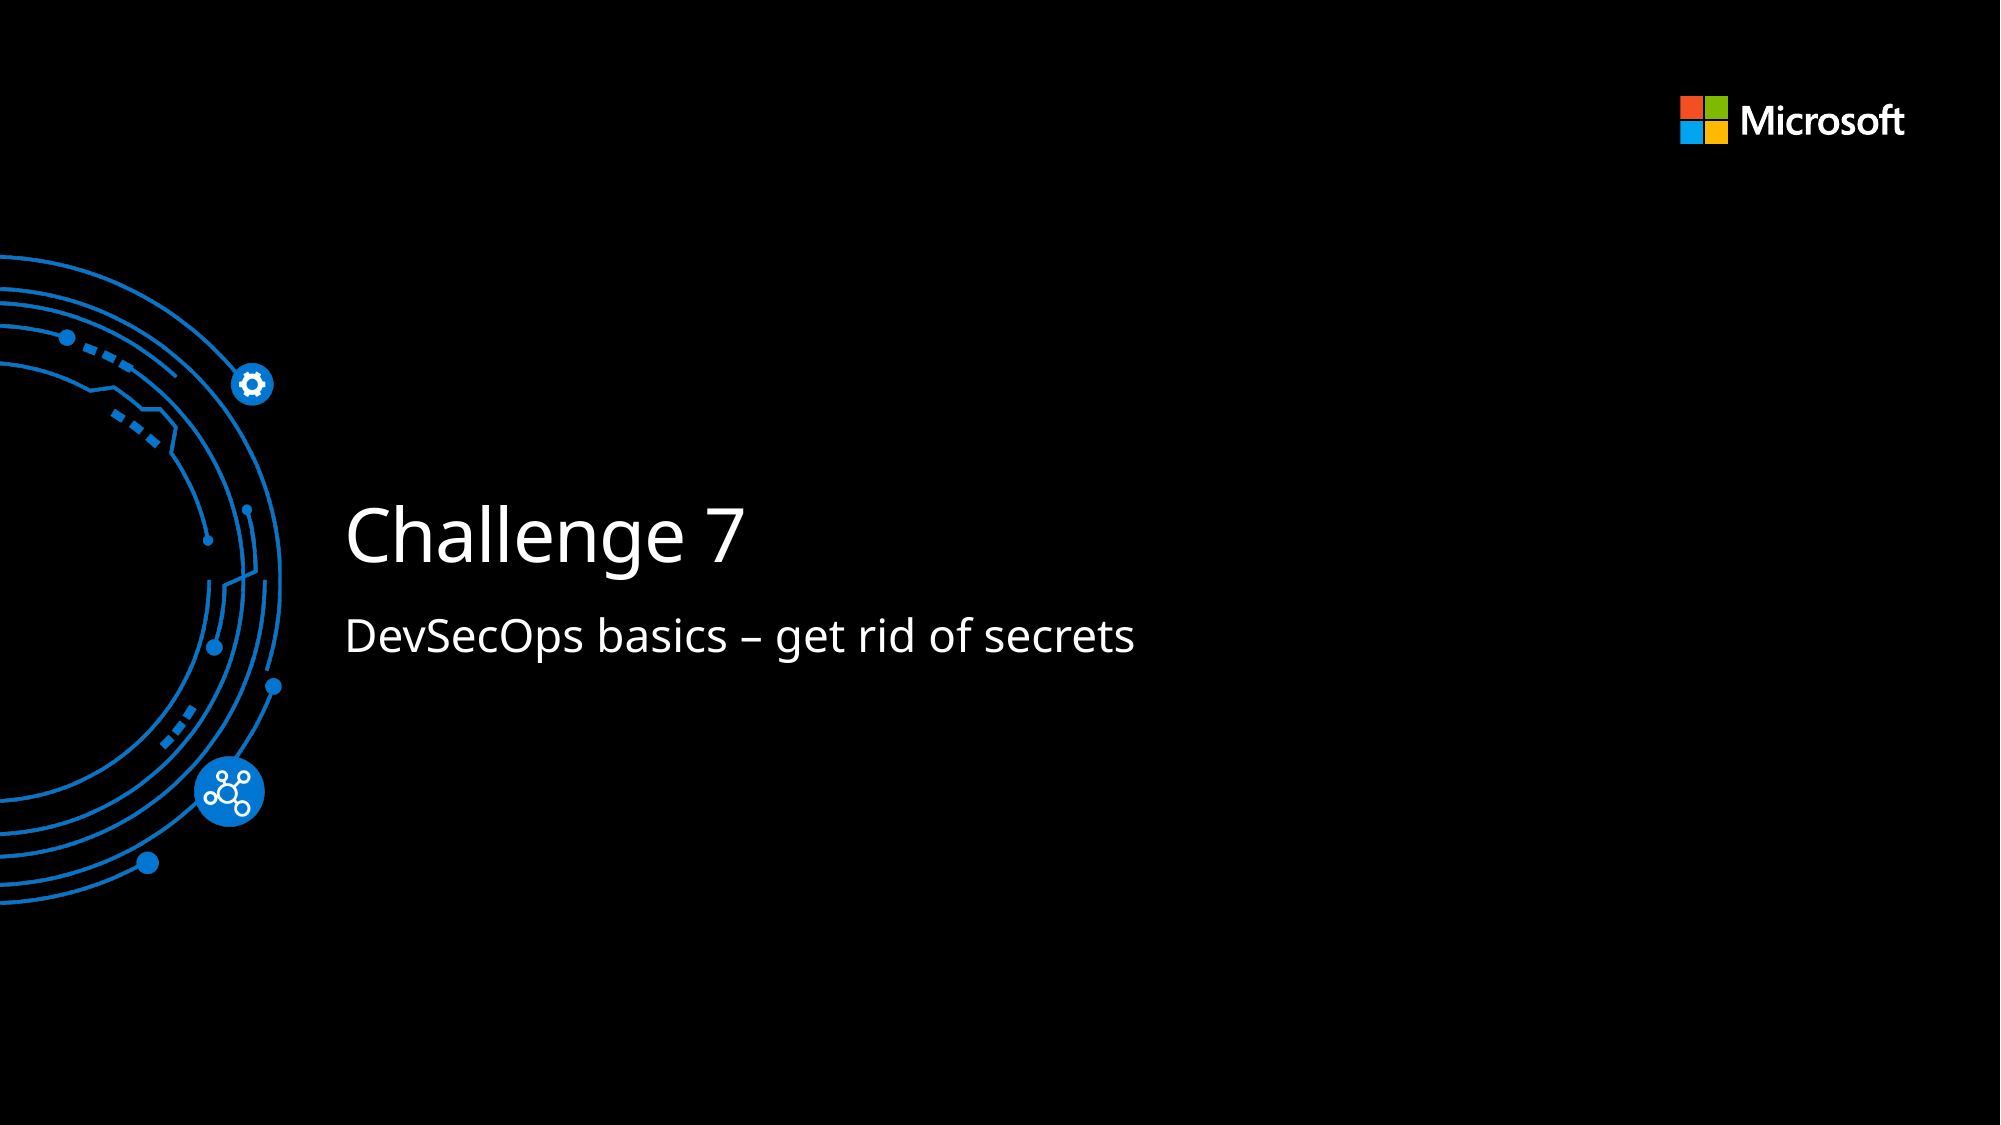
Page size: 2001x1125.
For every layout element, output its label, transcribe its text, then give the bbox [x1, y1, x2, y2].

picture [0, 255, 282, 905]
title Challenge 7 [344, 487, 1597, 579]
subtitle DevSecOps basics – get rid of secrets [344, 606, 1597, 663]
